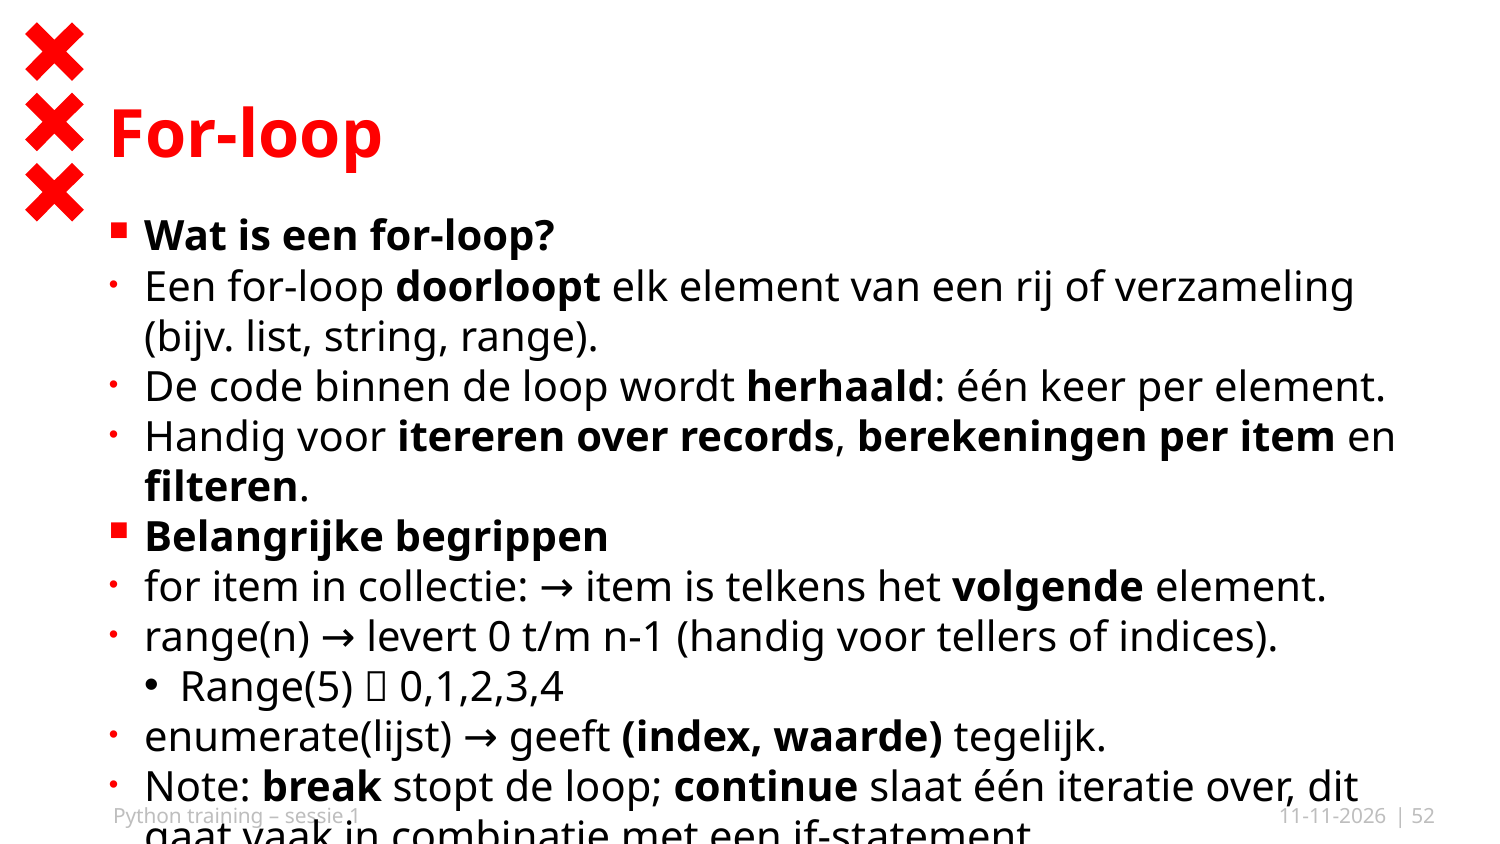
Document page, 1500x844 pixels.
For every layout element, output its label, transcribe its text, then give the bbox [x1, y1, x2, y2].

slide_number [1262, 802, 1387, 833]
title For-loop [108, 91, 1438, 251]
list Wat is een for-loop? Een for-loop doorloopt elk element van een rij of verzameling (bijv. list, string, range). De code binnen de loop wordt herhaald: één keer per element. Handig voor itereren over records, berekeningen per item en filteren. Belangrijke begrippen for item in collectie: → item is telkens het volgende element. range(n) → levert 0 t/m n-1 (handig voor tellers of indices). Range(5)  0,1,2,3,4 enumerate(lijst) → geeft (index, waarde) tegelijk. Note: break stopt de loop; continue slaat één iteratie over, dit gaat vaak in combinatie met een if-statement. [108, 251, 1438, 553]
slide_number | 52 [1394, 802, 1442, 833]
footer Python training – sessie 1 [113, 802, 1129, 833]
